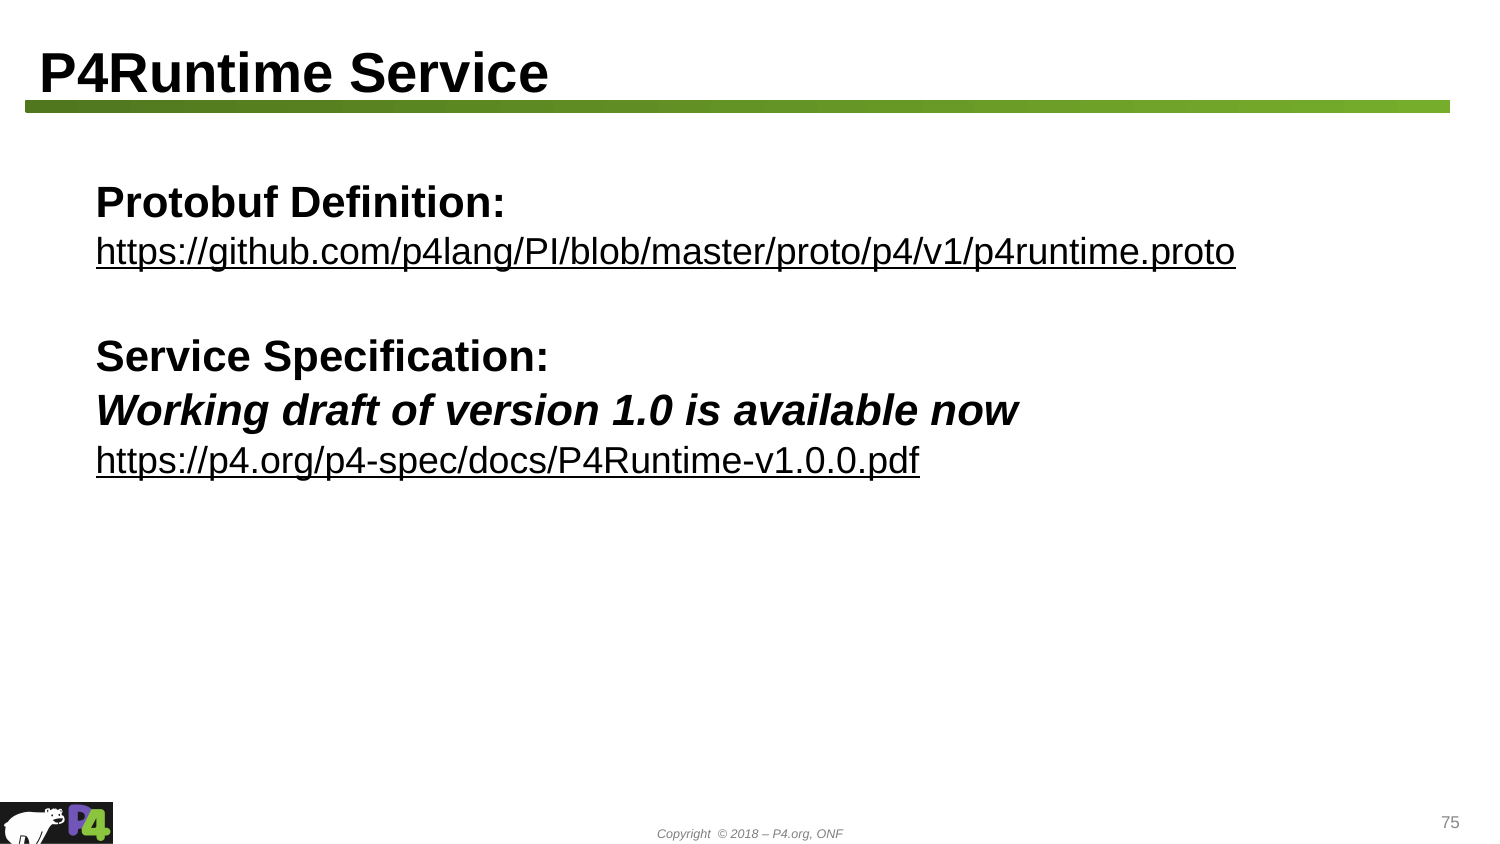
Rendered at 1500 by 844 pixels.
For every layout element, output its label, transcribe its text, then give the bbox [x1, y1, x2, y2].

title P4Runtime Service [24, 20, 1450, 100]
list Protobuf Definition: https://github.com/p4lang/PI/blob/master/proto/p4/v1/p4runtime.proto Service Specification: Working draft of version 1.0 is available now https://p4.org/p4-spec/docs/P4Runtime-v1.0.0.pdf [24, 121, 1450, 797]
slide_number ‹#› [1299, 808, 1475, 835]
picture [0, 802, 113, 844]
